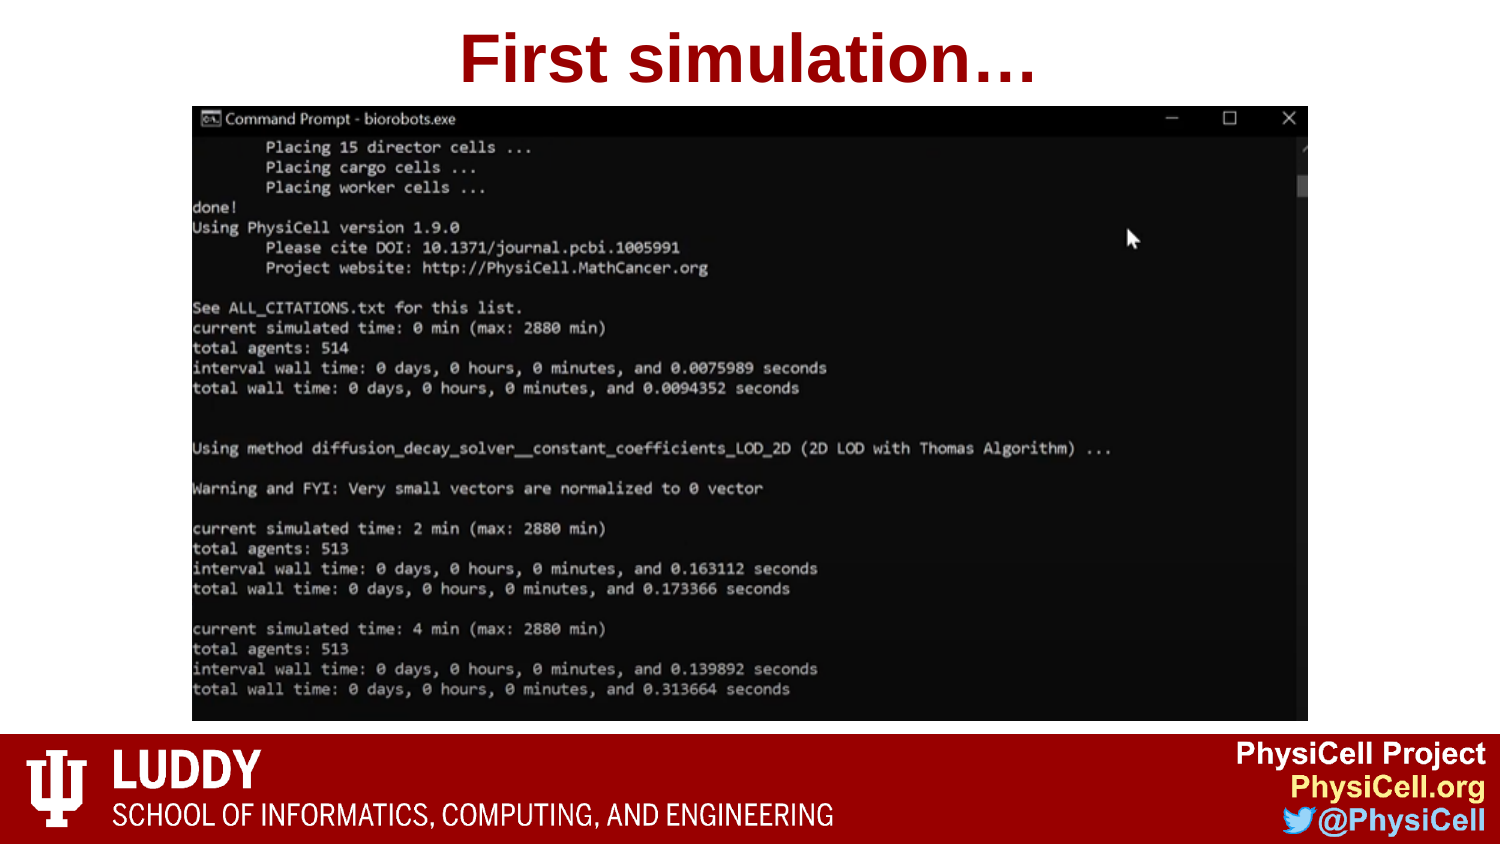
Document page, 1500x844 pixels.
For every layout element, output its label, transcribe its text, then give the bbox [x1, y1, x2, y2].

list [192, 105, 1308, 722]
title First simulation… [0, 0, 1500, 121]
picture [0, 734, 1500, 844]
